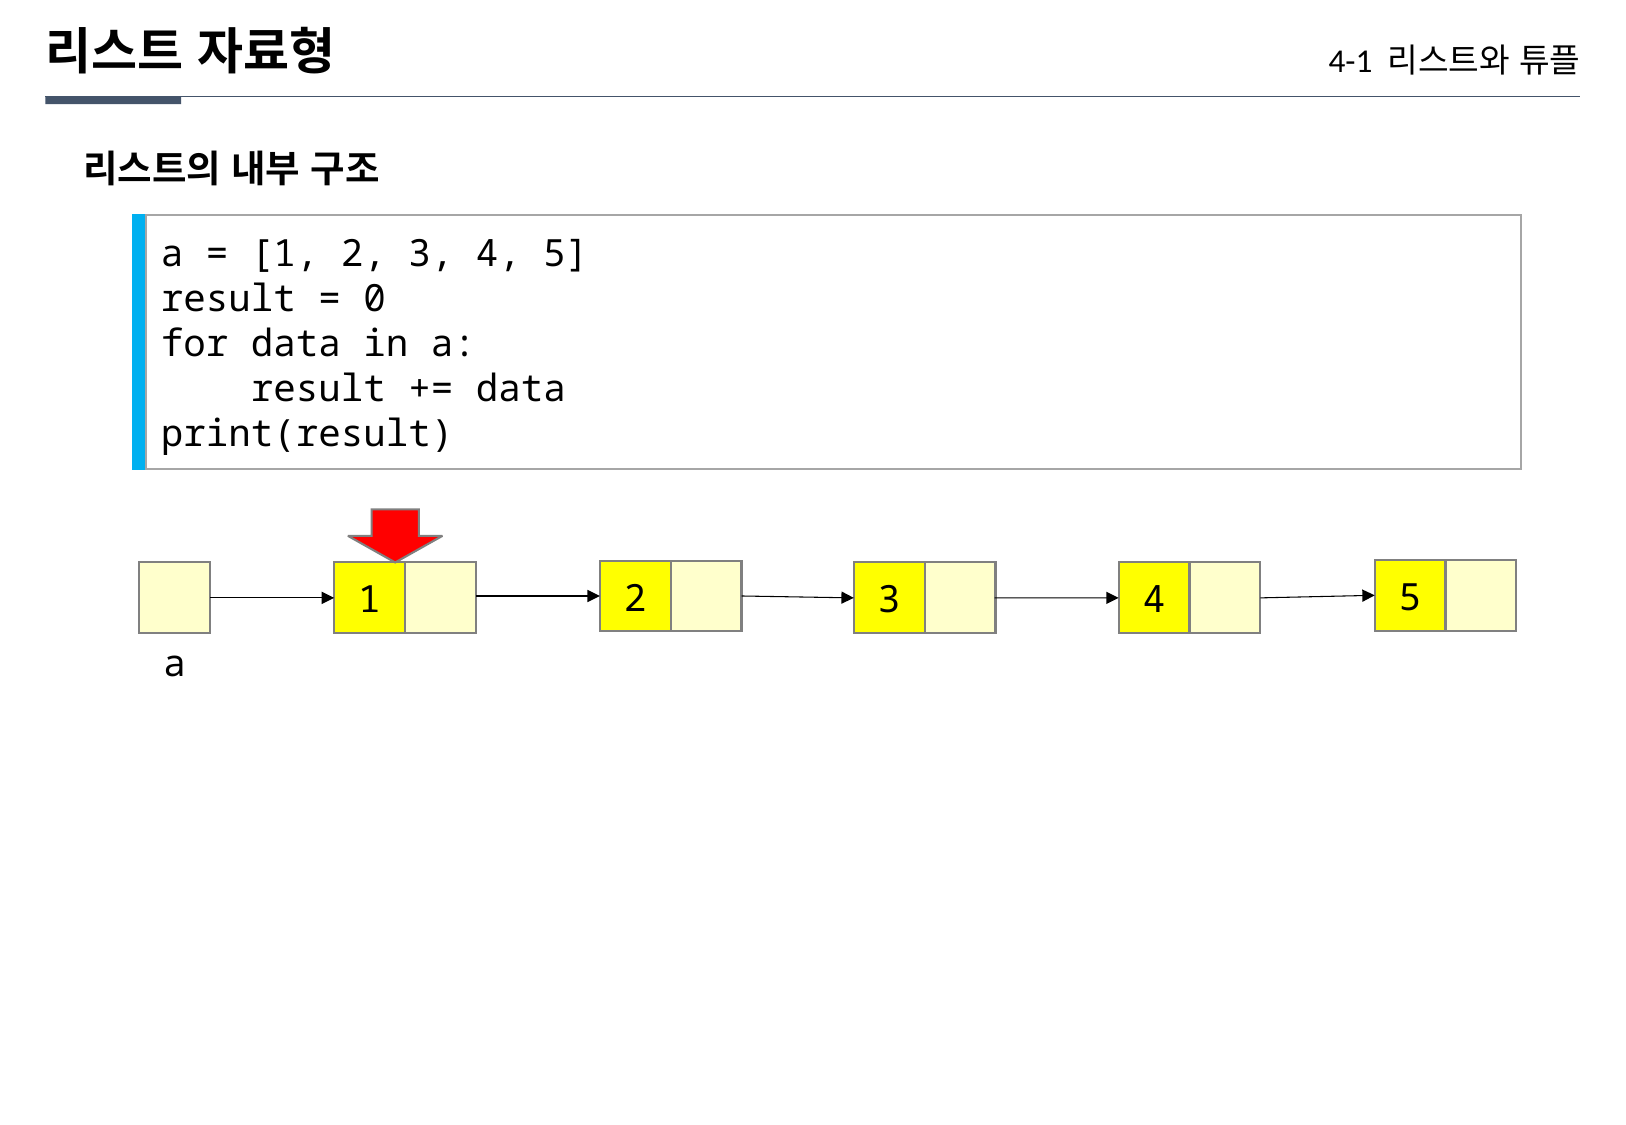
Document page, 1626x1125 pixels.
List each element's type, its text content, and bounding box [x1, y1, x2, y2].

text_box [1445, 559, 1517, 632]
text_box 3 [853, 561, 924, 634]
text_box 1 [333, 561, 404, 634]
text_box [1188, 561, 1261, 634]
text_box [138, 561, 211, 634]
list 리스트 자료형 [45, 26, 1055, 82]
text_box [133, 214, 1522, 469]
text_box a [148, 631, 201, 692]
text_box 4 [1118, 561, 1188, 634]
text_box [670, 560, 743, 632]
list 4-1 리스트와 튜플 [1038, 43, 1581, 81]
text_box 5 [1374, 559, 1445, 632]
text_box [924, 561, 997, 634]
text_box [404, 561, 477, 634]
text_box 2 [599, 560, 670, 632]
text_box [347, 508, 443, 564]
text_box 리스트의 내부 구조 [68, 137, 1504, 198]
